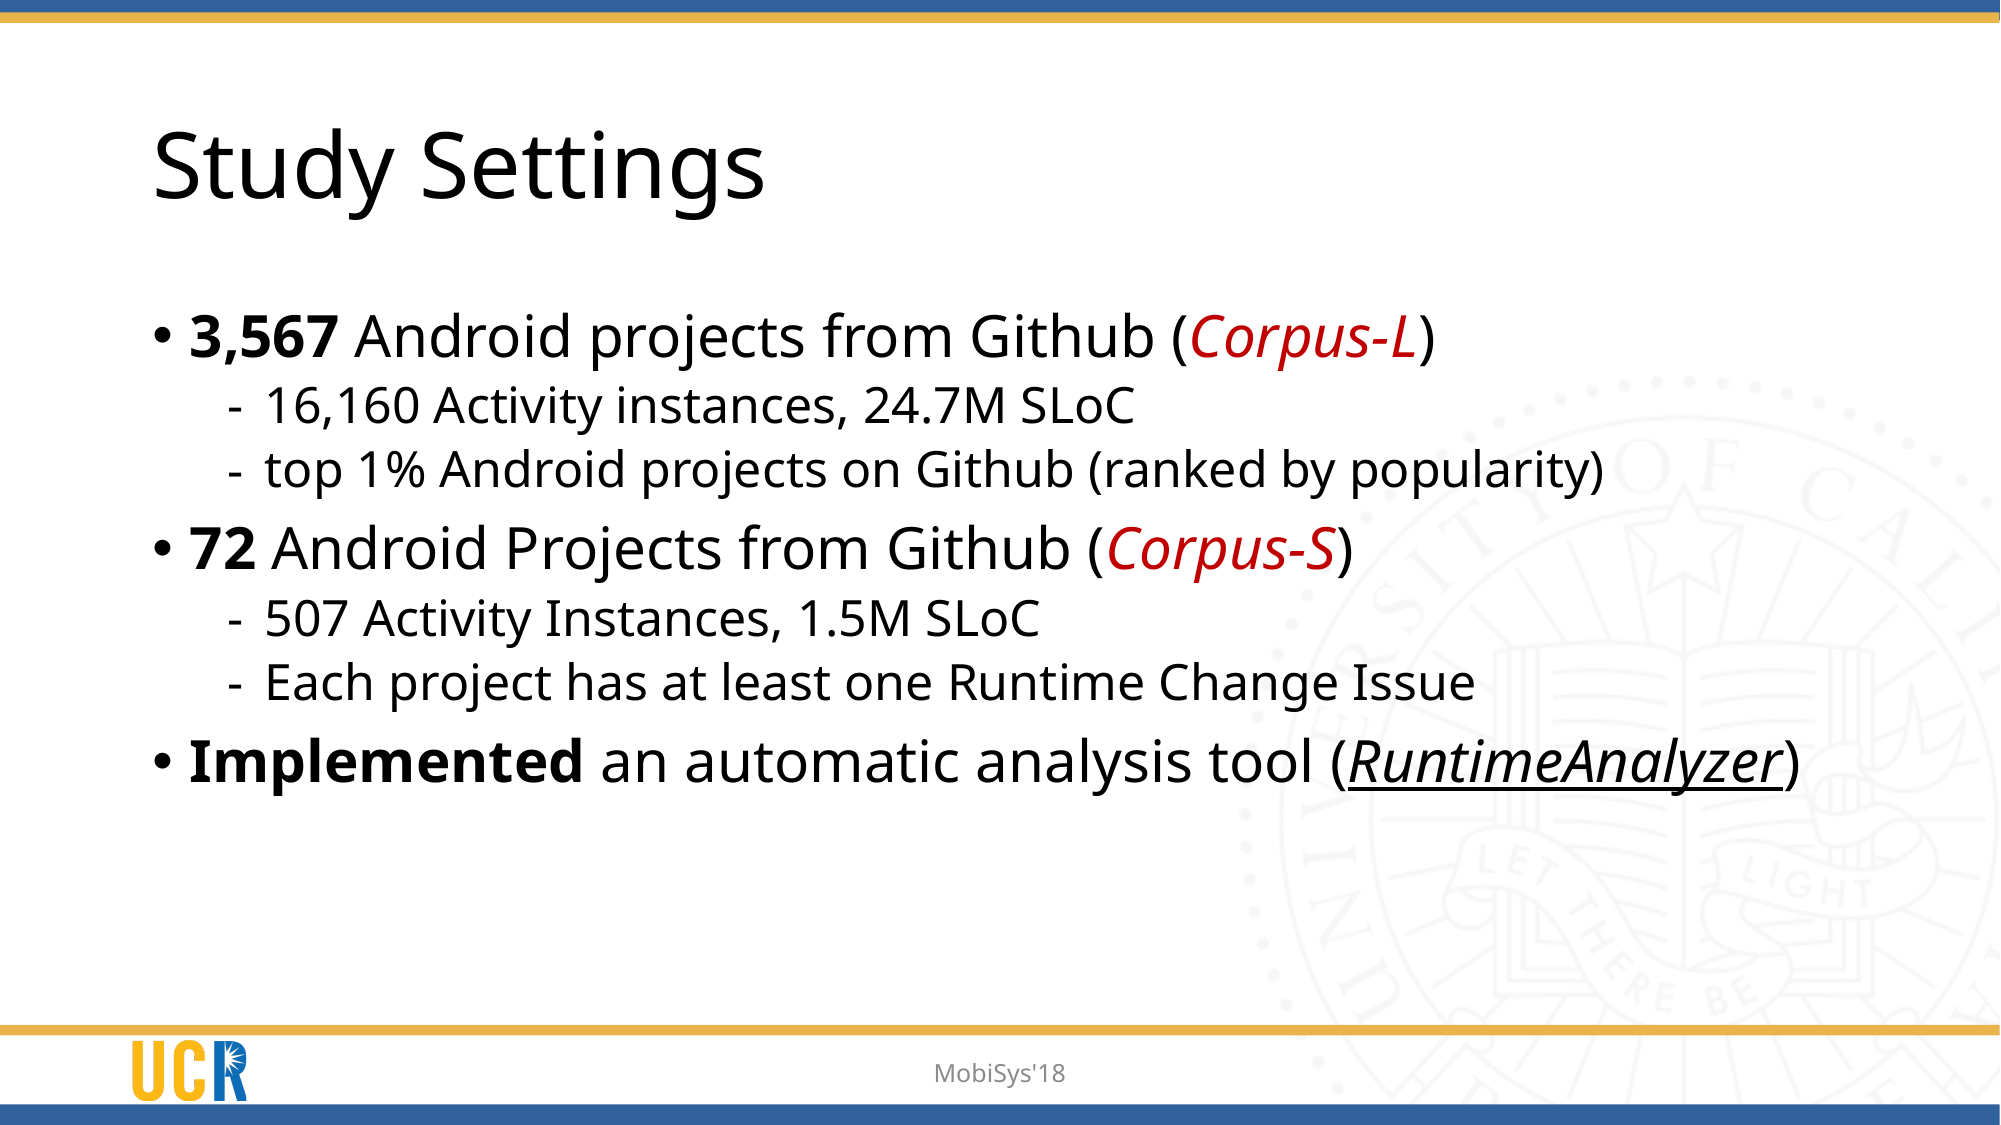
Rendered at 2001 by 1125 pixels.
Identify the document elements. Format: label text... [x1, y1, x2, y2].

footer MobiSys'18 [662, 1042, 1338, 1103]
list 3,567 Android projects from Github (Corpus-L) 16,160 Activity instances, 24.7M SLoC top 1% Android projects on Github (ranked by popularity) 72 Android Projects from Github (Corpus-S) 507 Activity Instances, 1.5M SLoC Each project has at least one Runtime Change Issue Implemented an automatic analysis tool (RuntimeAnalyzer) [137, 299, 1863, 1014]
title Study Settings [137, 59, 1863, 278]
